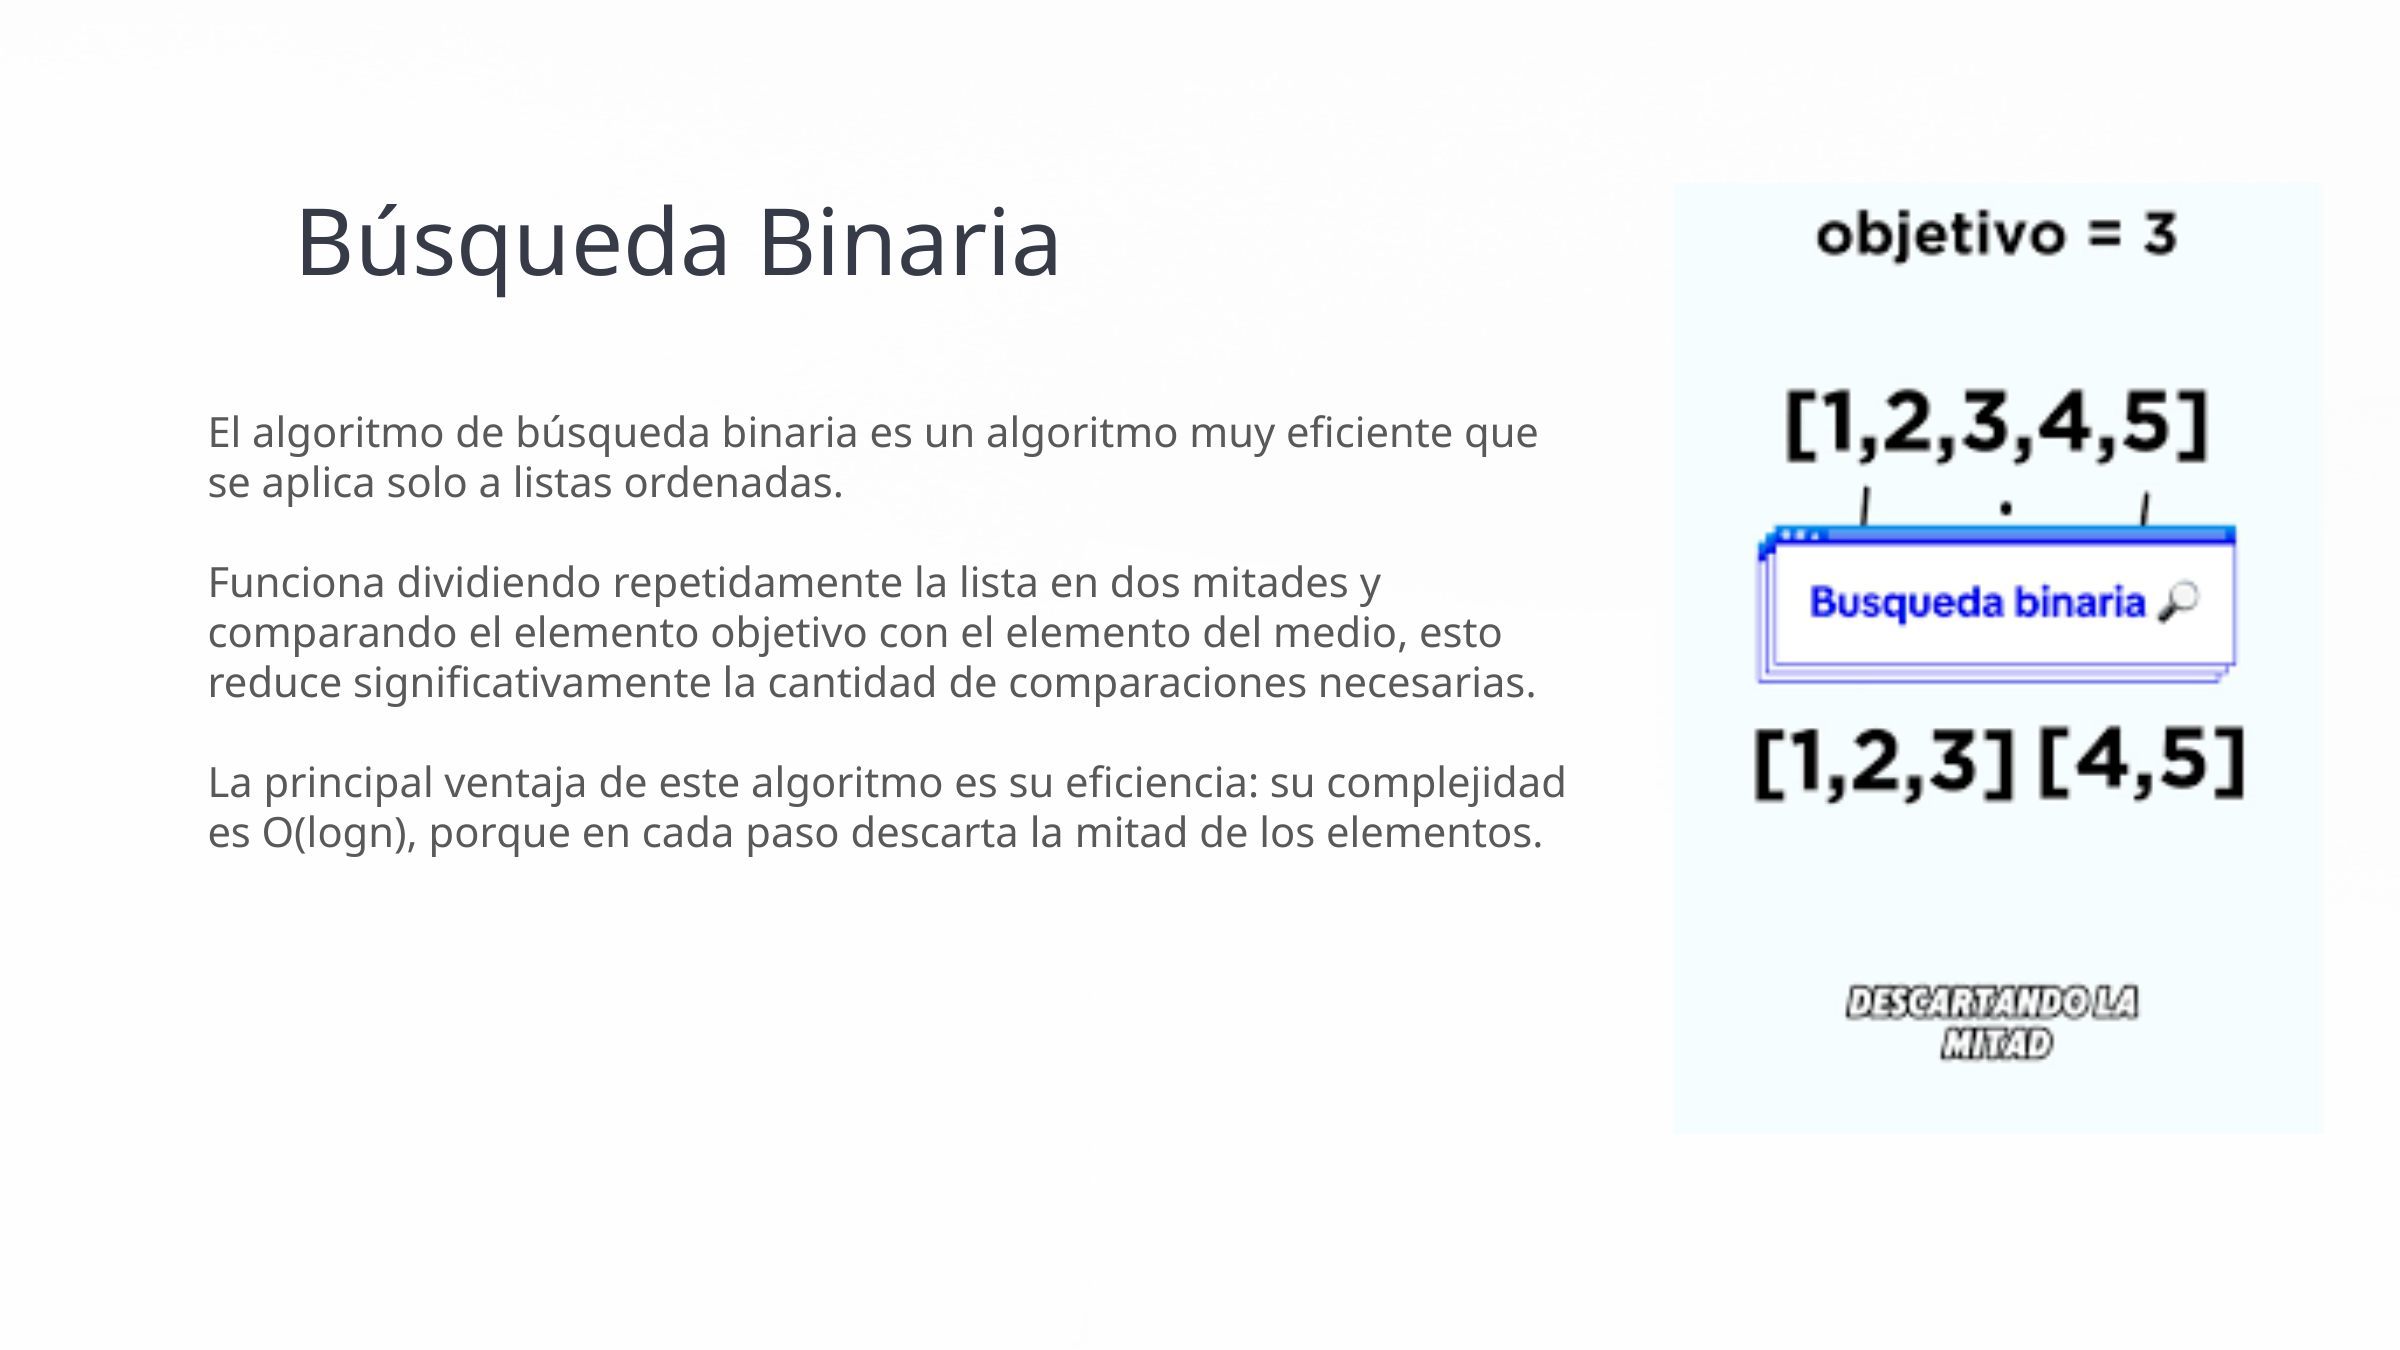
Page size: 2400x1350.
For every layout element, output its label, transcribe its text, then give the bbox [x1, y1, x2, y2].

text_box Búsqueda Binaria [280, 170, 1772, 302]
text_box El algoritmo de búsqueda binaria es un algoritmo muy eficiente que se aplica solo a listas ordenadas. Funciona dividiendo repetidamente la lista en dos mitades y comparando el elemento objetivo con el elemento del medio, esto reduce significativamente la cantidad de comparaciones necesarias. La principal ventaja de este algoritmo es su eficiencia: su complejidad es O(logn), porque en cada paso descarta la mitad de los elementos. [192, 398, 1590, 864]
picture [1672, 183, 2325, 1134]
